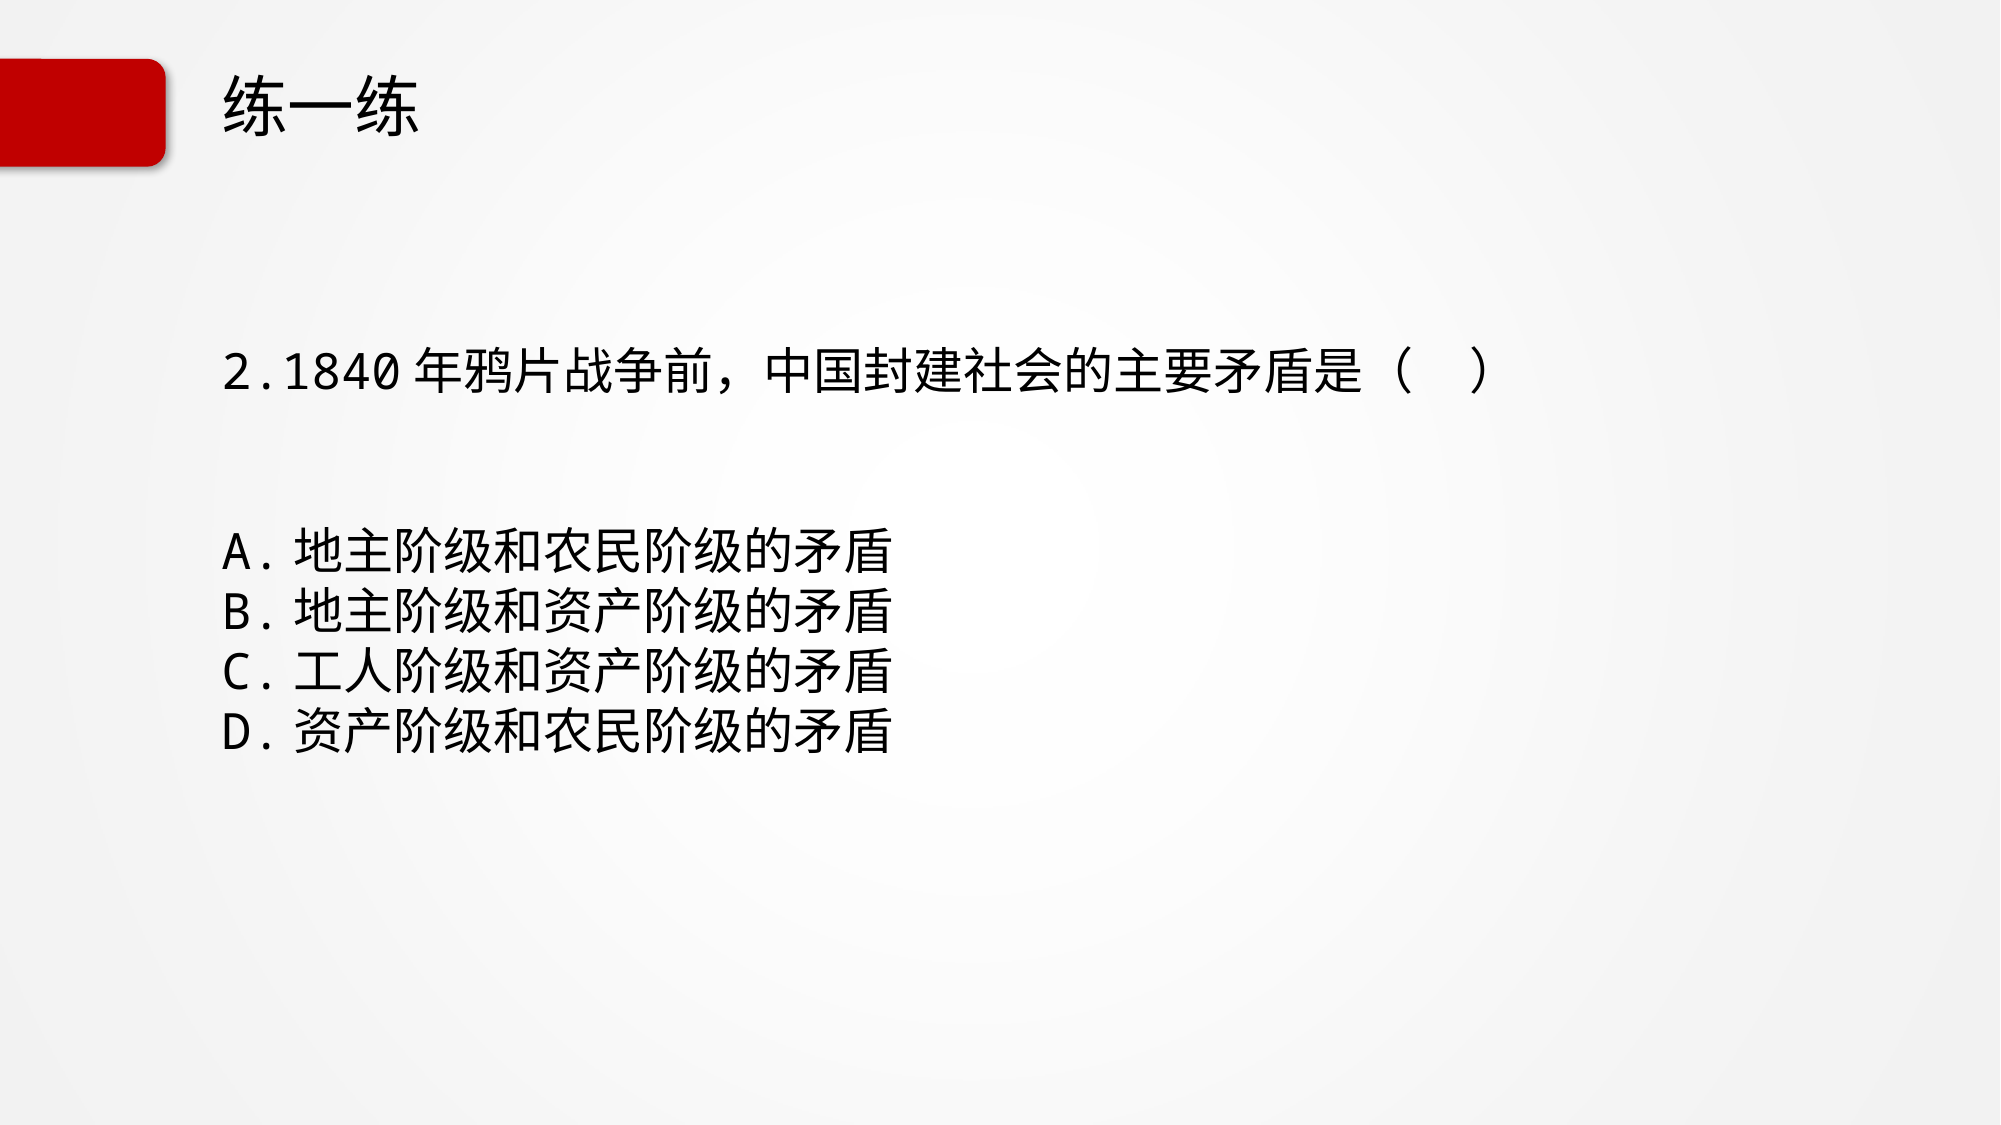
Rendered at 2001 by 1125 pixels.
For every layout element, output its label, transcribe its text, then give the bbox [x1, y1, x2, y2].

text_box 2.1840年鸦片战争前，中国封建社会的主要矛盾是（ ） A.地主阶级和农民阶级的矛盾 B.地主阶级和资产阶级的矛盾 C.工人阶级和资产阶级的矛盾 D.资产阶级和农民阶级的矛盾 [206, 332, 1687, 768]
picture [0, 0, 2000, 1125]
text_box 练一练 [206, 66, 1446, 154]
